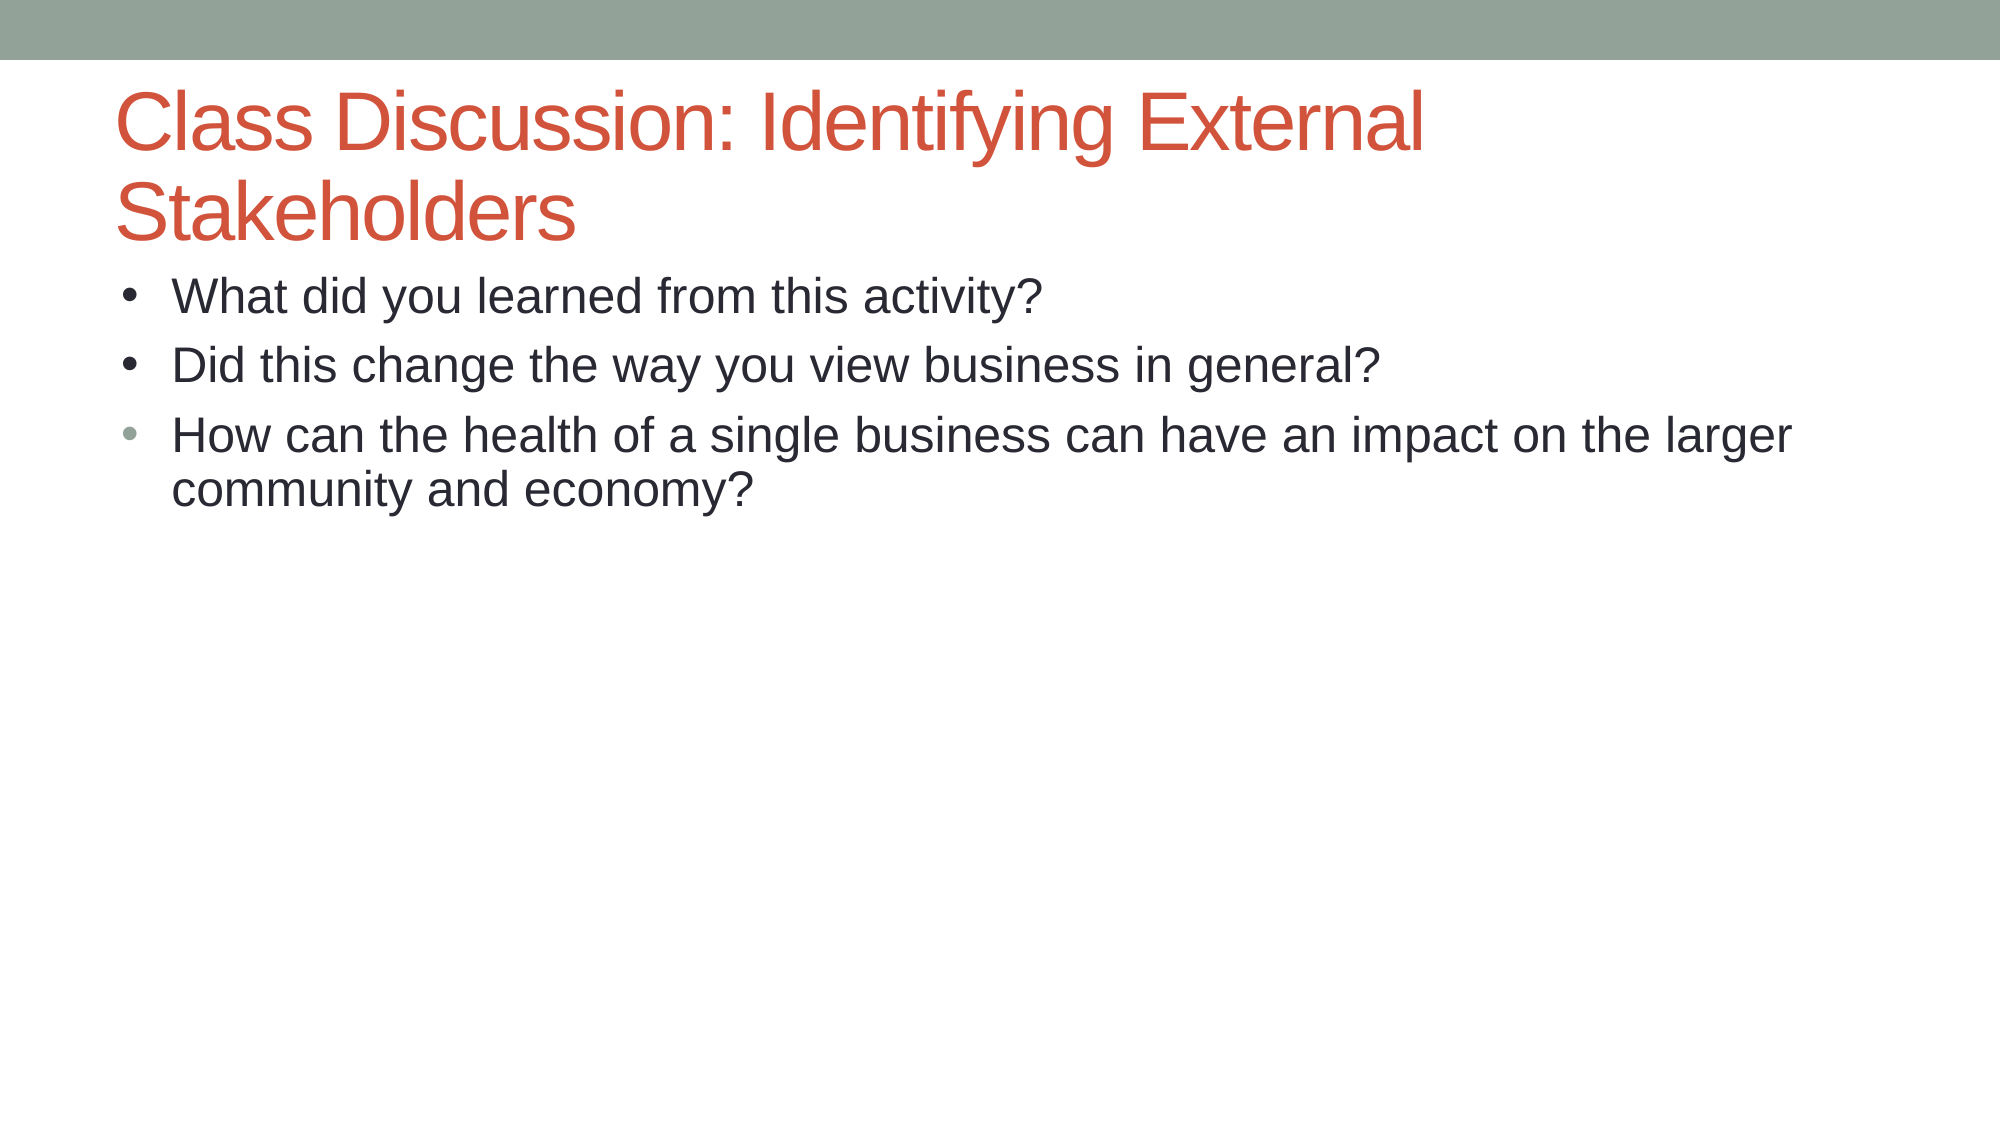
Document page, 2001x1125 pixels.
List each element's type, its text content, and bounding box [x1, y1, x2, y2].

title Class Discussion: Identifying External Stakeholders [99, 87, 1900, 250]
list What did you learned from this activity? Did this change the way you view business in general? How can the health of a single business can have an impact on the larger community and economy? [99, 262, 1900, 1063]
